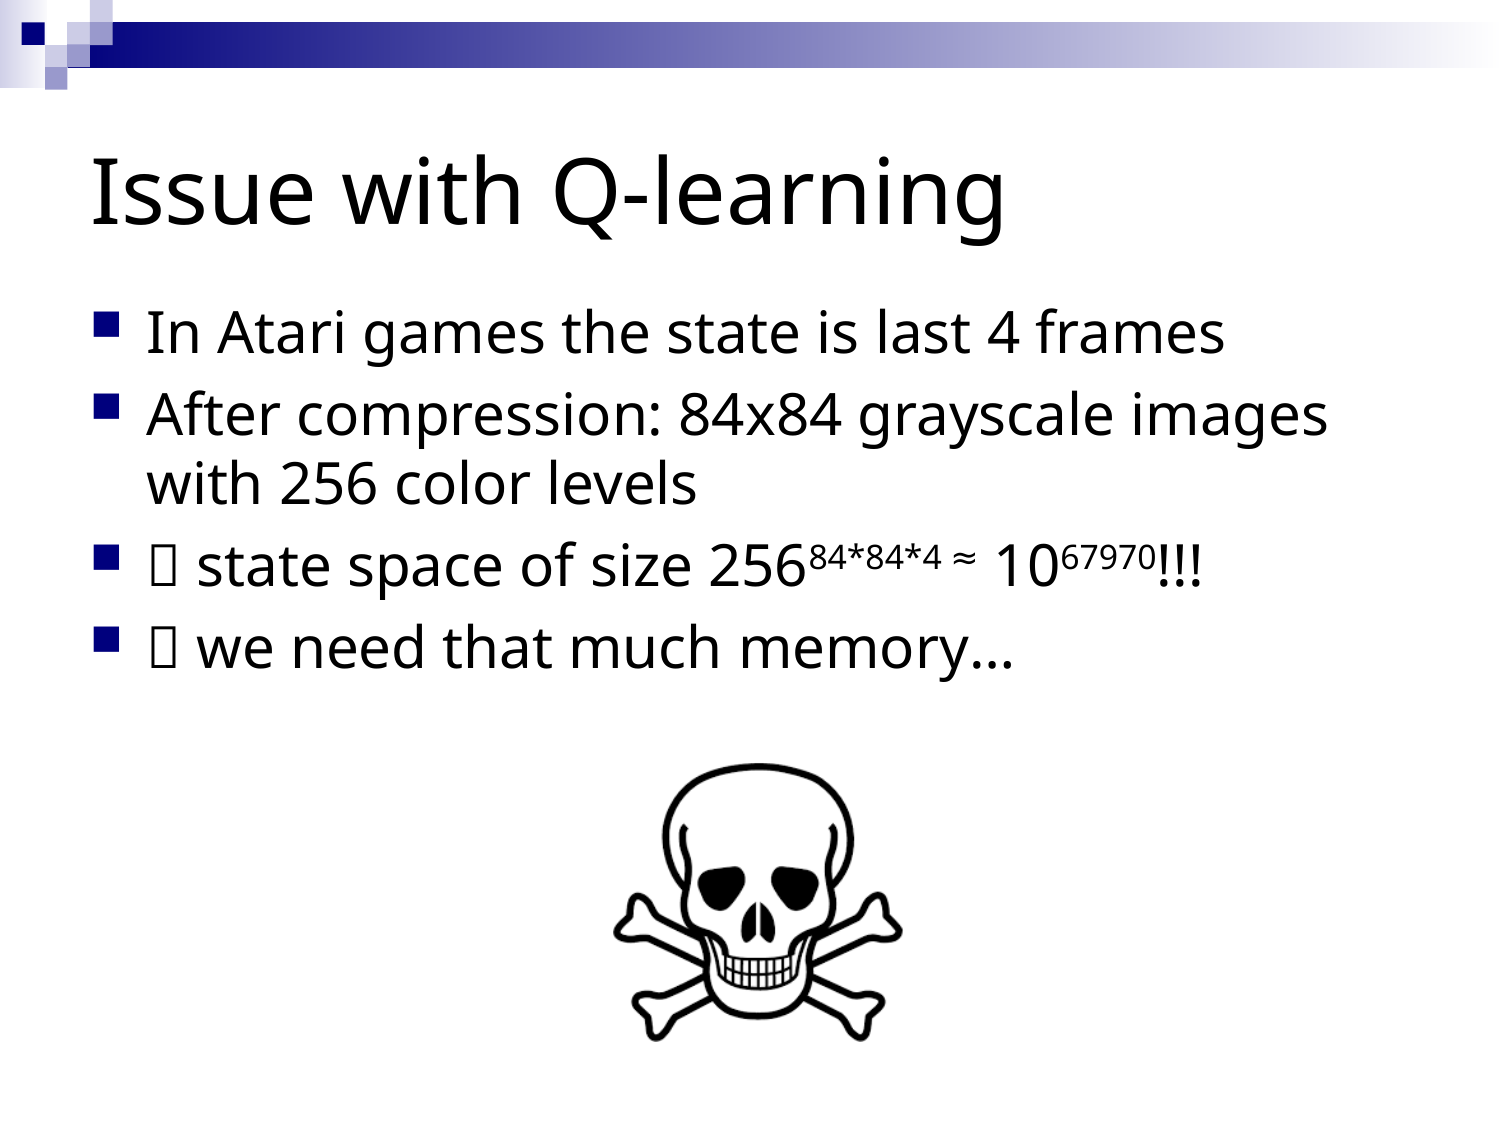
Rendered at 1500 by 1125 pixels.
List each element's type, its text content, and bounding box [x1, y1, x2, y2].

list In Atari games the state is last 4 frames After compression: 84x84 grayscale images with 256 color levels  state space of size 25684*84*4 ≈ 1067970!!!  we need that much memory… [75, 287, 1425, 925]
title Issue with Q-learning [75, 75, 1425, 287]
picture [612, 762, 904, 1042]
